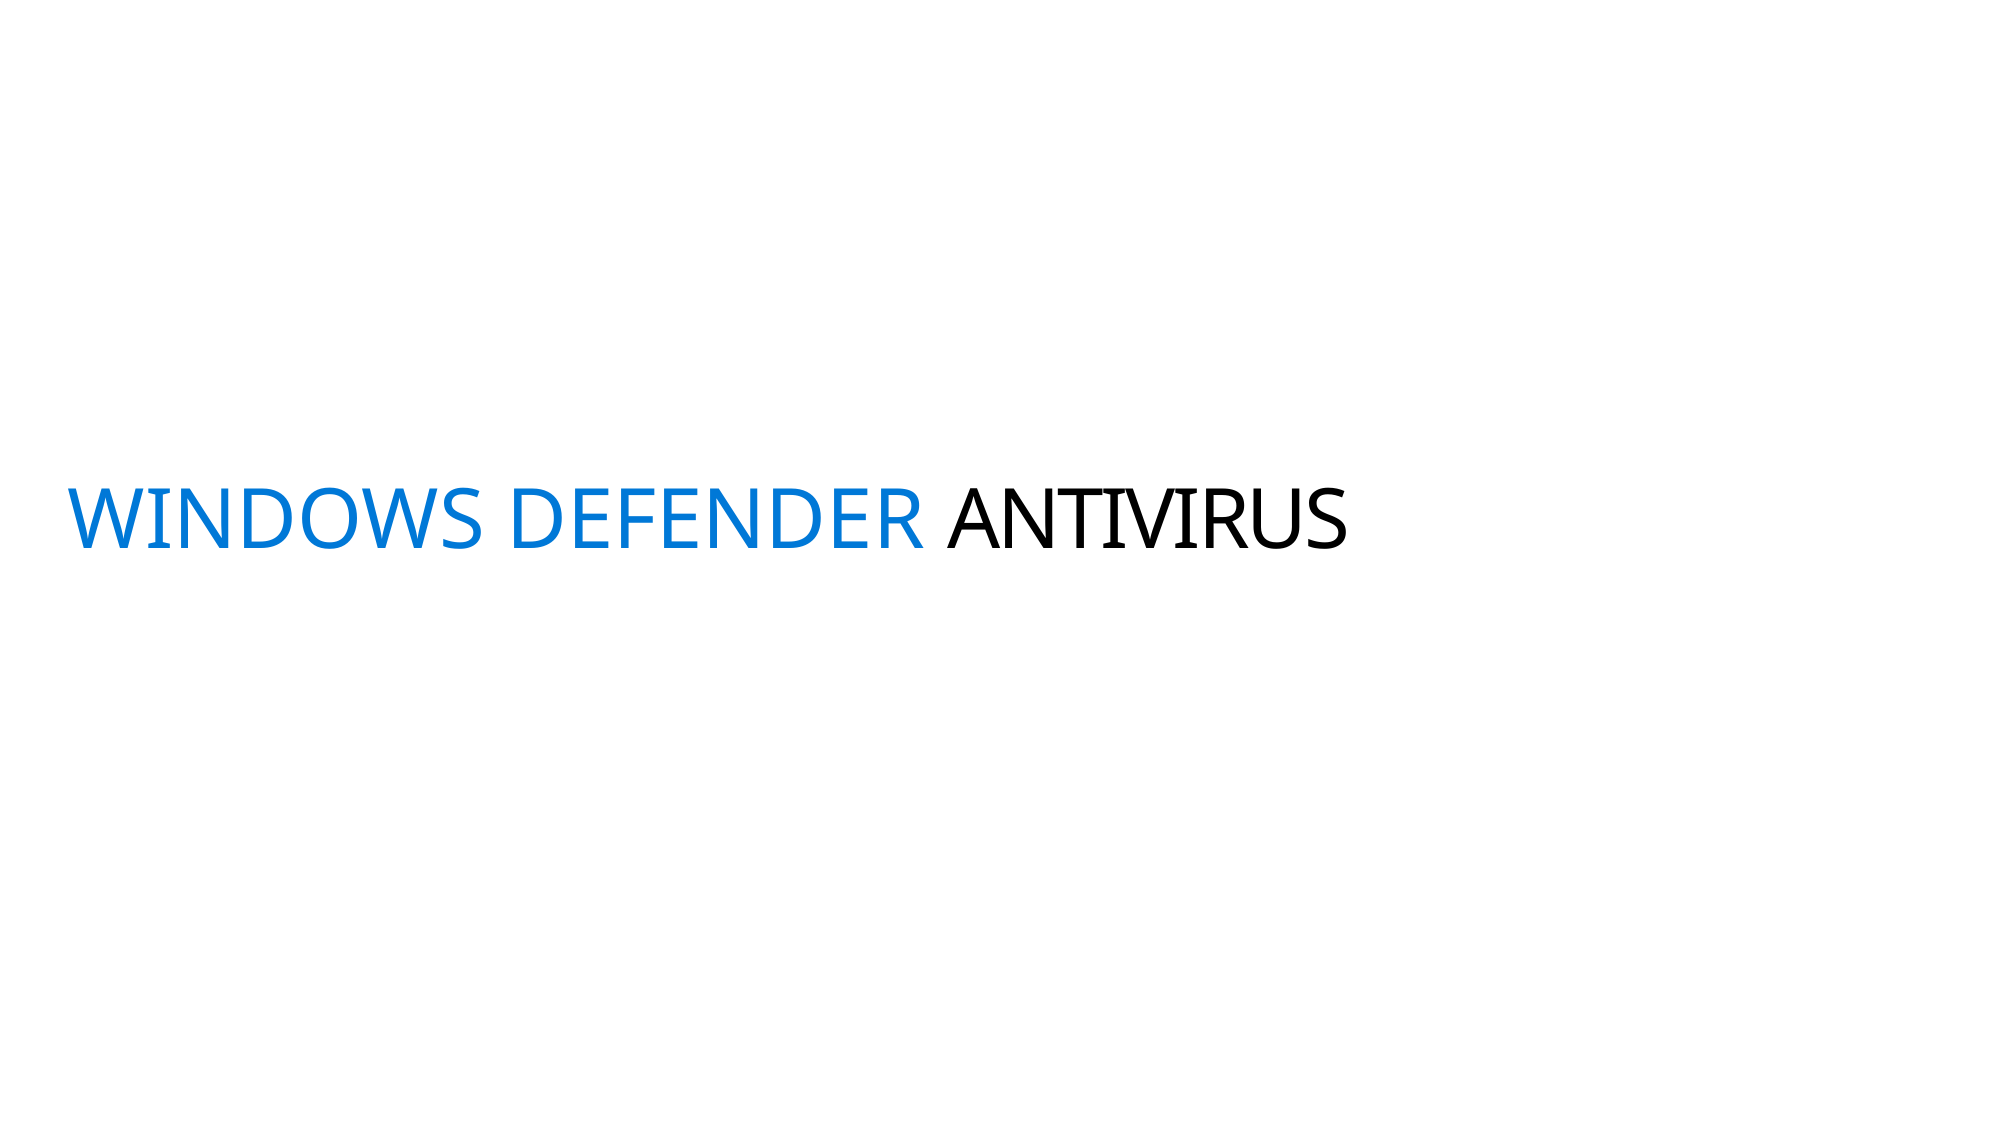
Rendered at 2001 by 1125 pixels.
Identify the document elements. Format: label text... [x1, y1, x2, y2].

title WINDOWS DEFENDER ANTIVIRUS [43, 461, 1956, 610]
